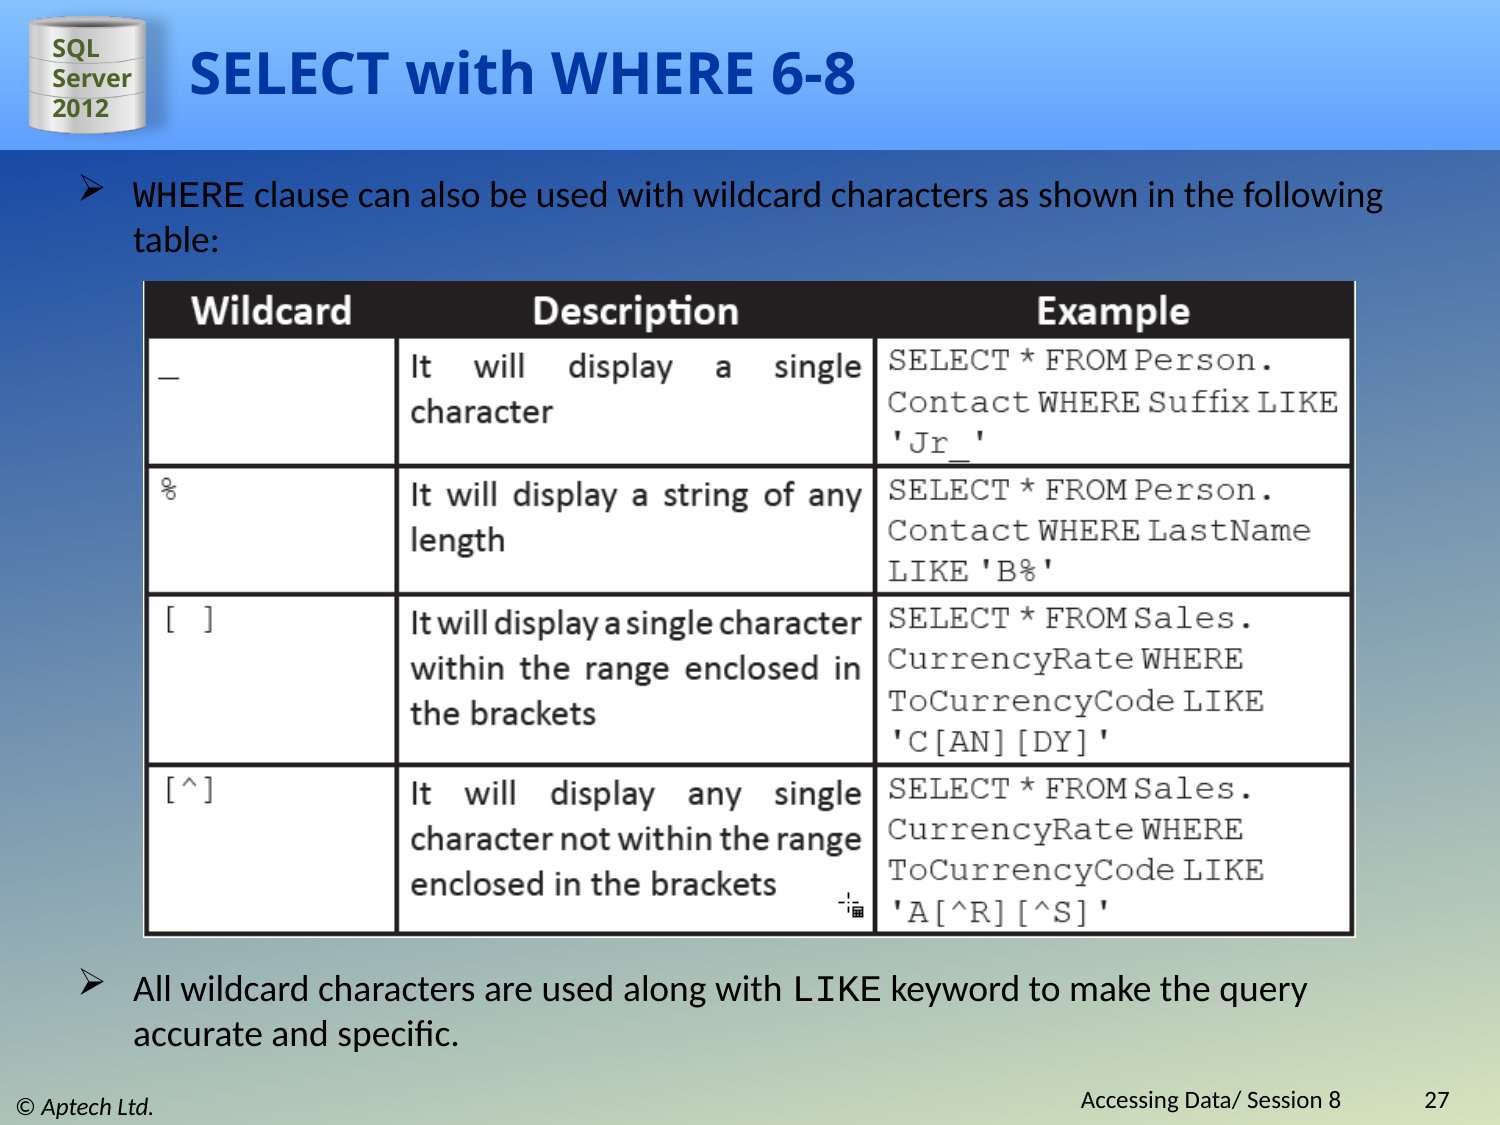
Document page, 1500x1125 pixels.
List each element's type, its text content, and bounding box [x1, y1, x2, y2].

text_box All wildcard characters are used along with LIKE keyword to make the query accurate and specific. [62, 956, 1438, 1062]
footer Accessing Data/ Session 8 [375, 1084, 1363, 1113]
text_box WHERE clause can also be used with wildcard characters as shown in the following table: [62, 162, 1438, 268]
picture [143, 281, 1357, 938]
title SELECT with WHERE 6-8 [174, 37, 1426, 106]
slide_number 27 [1363, 1084, 1465, 1113]
picture [24, 0, 150, 150]
